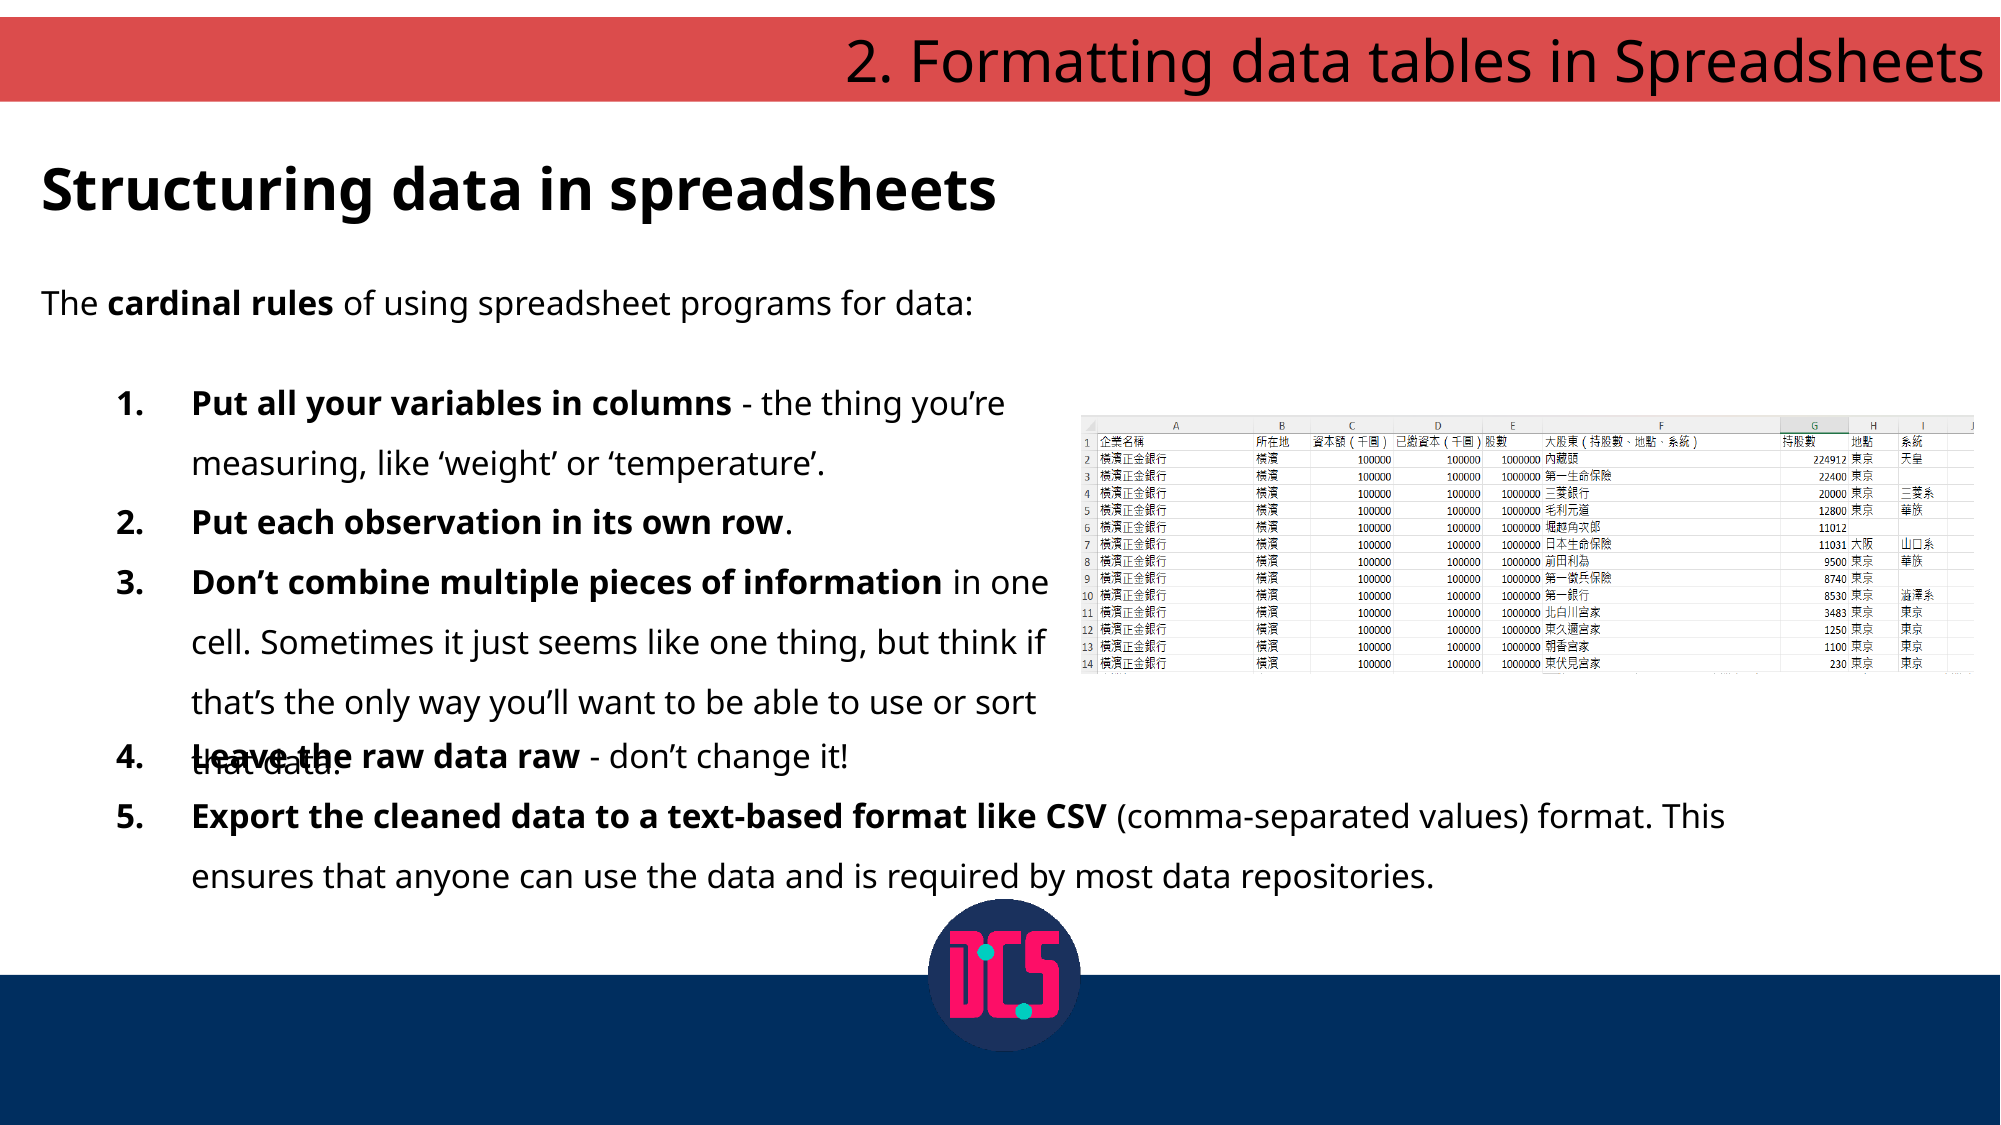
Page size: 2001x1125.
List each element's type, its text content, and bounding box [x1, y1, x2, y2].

text_box Structuring data in spreadsheets The cardinal rules of using spreadsheet programs for data: Put all your variables in columns - the thing you’re measuring, like ‘weight’ or ‘temperature’. Put each observation in its own row. Don’t combine multiple pieces of information in one cell. Sometimes it just seems like one thing, but think if that’s the only way you’ll want to be able to use or sort that data. [26, 144, 1069, 789]
text_box [0, 973, 2000, 1125]
picture [1081, 414, 1975, 675]
picture [913, 884, 1094, 1065]
text_box Leave the raw data raw - don’t change it! Export the cleaned data to a text-based format like CSV (comma-separated values) format. This ensures that anyone can use the data and is required by most data repositories. [26, 707, 1754, 903]
text_box 2. Formatting data tables in Spreadsheets [0, 17, 2000, 102]
